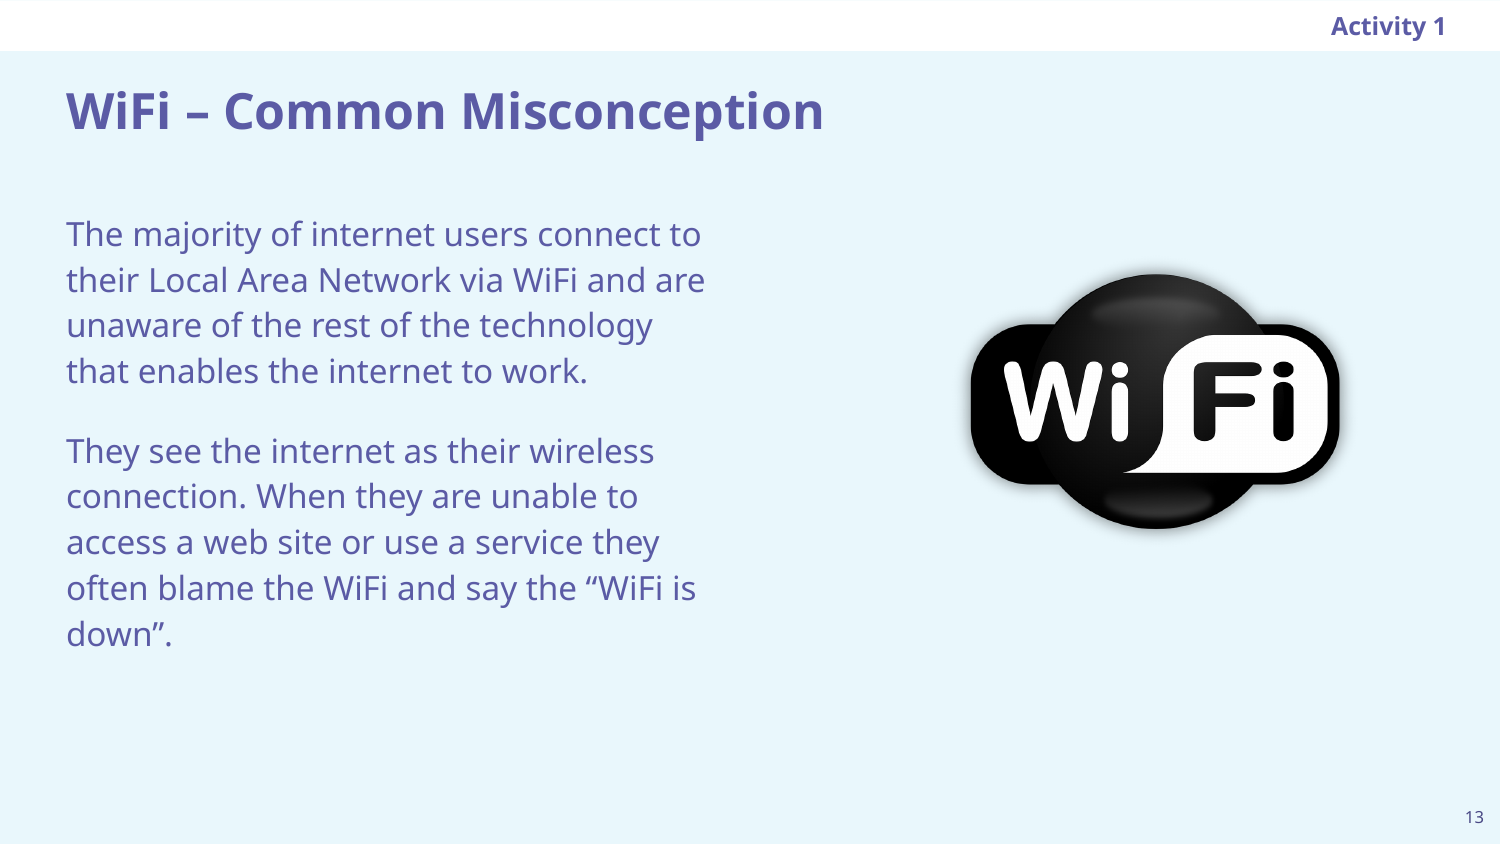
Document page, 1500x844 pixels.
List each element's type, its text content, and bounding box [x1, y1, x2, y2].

picture [951, 254, 1359, 549]
subtitle Activity 1 [862, 0, 1448, 52]
list The majority of internet users connect to their Local Area Network via WiFi and are unaware of the rest of the technology that enables the internet to work. They see the internet as their wireless connection. When they are unable to access a web site or use a service they often blame the WiFi and say the “WiFi is down”. [51, 191, 723, 793]
slide_number ‹#› [1448, 792, 1500, 844]
title WiFi – Common Misconception [51, 52, 1449, 167]
